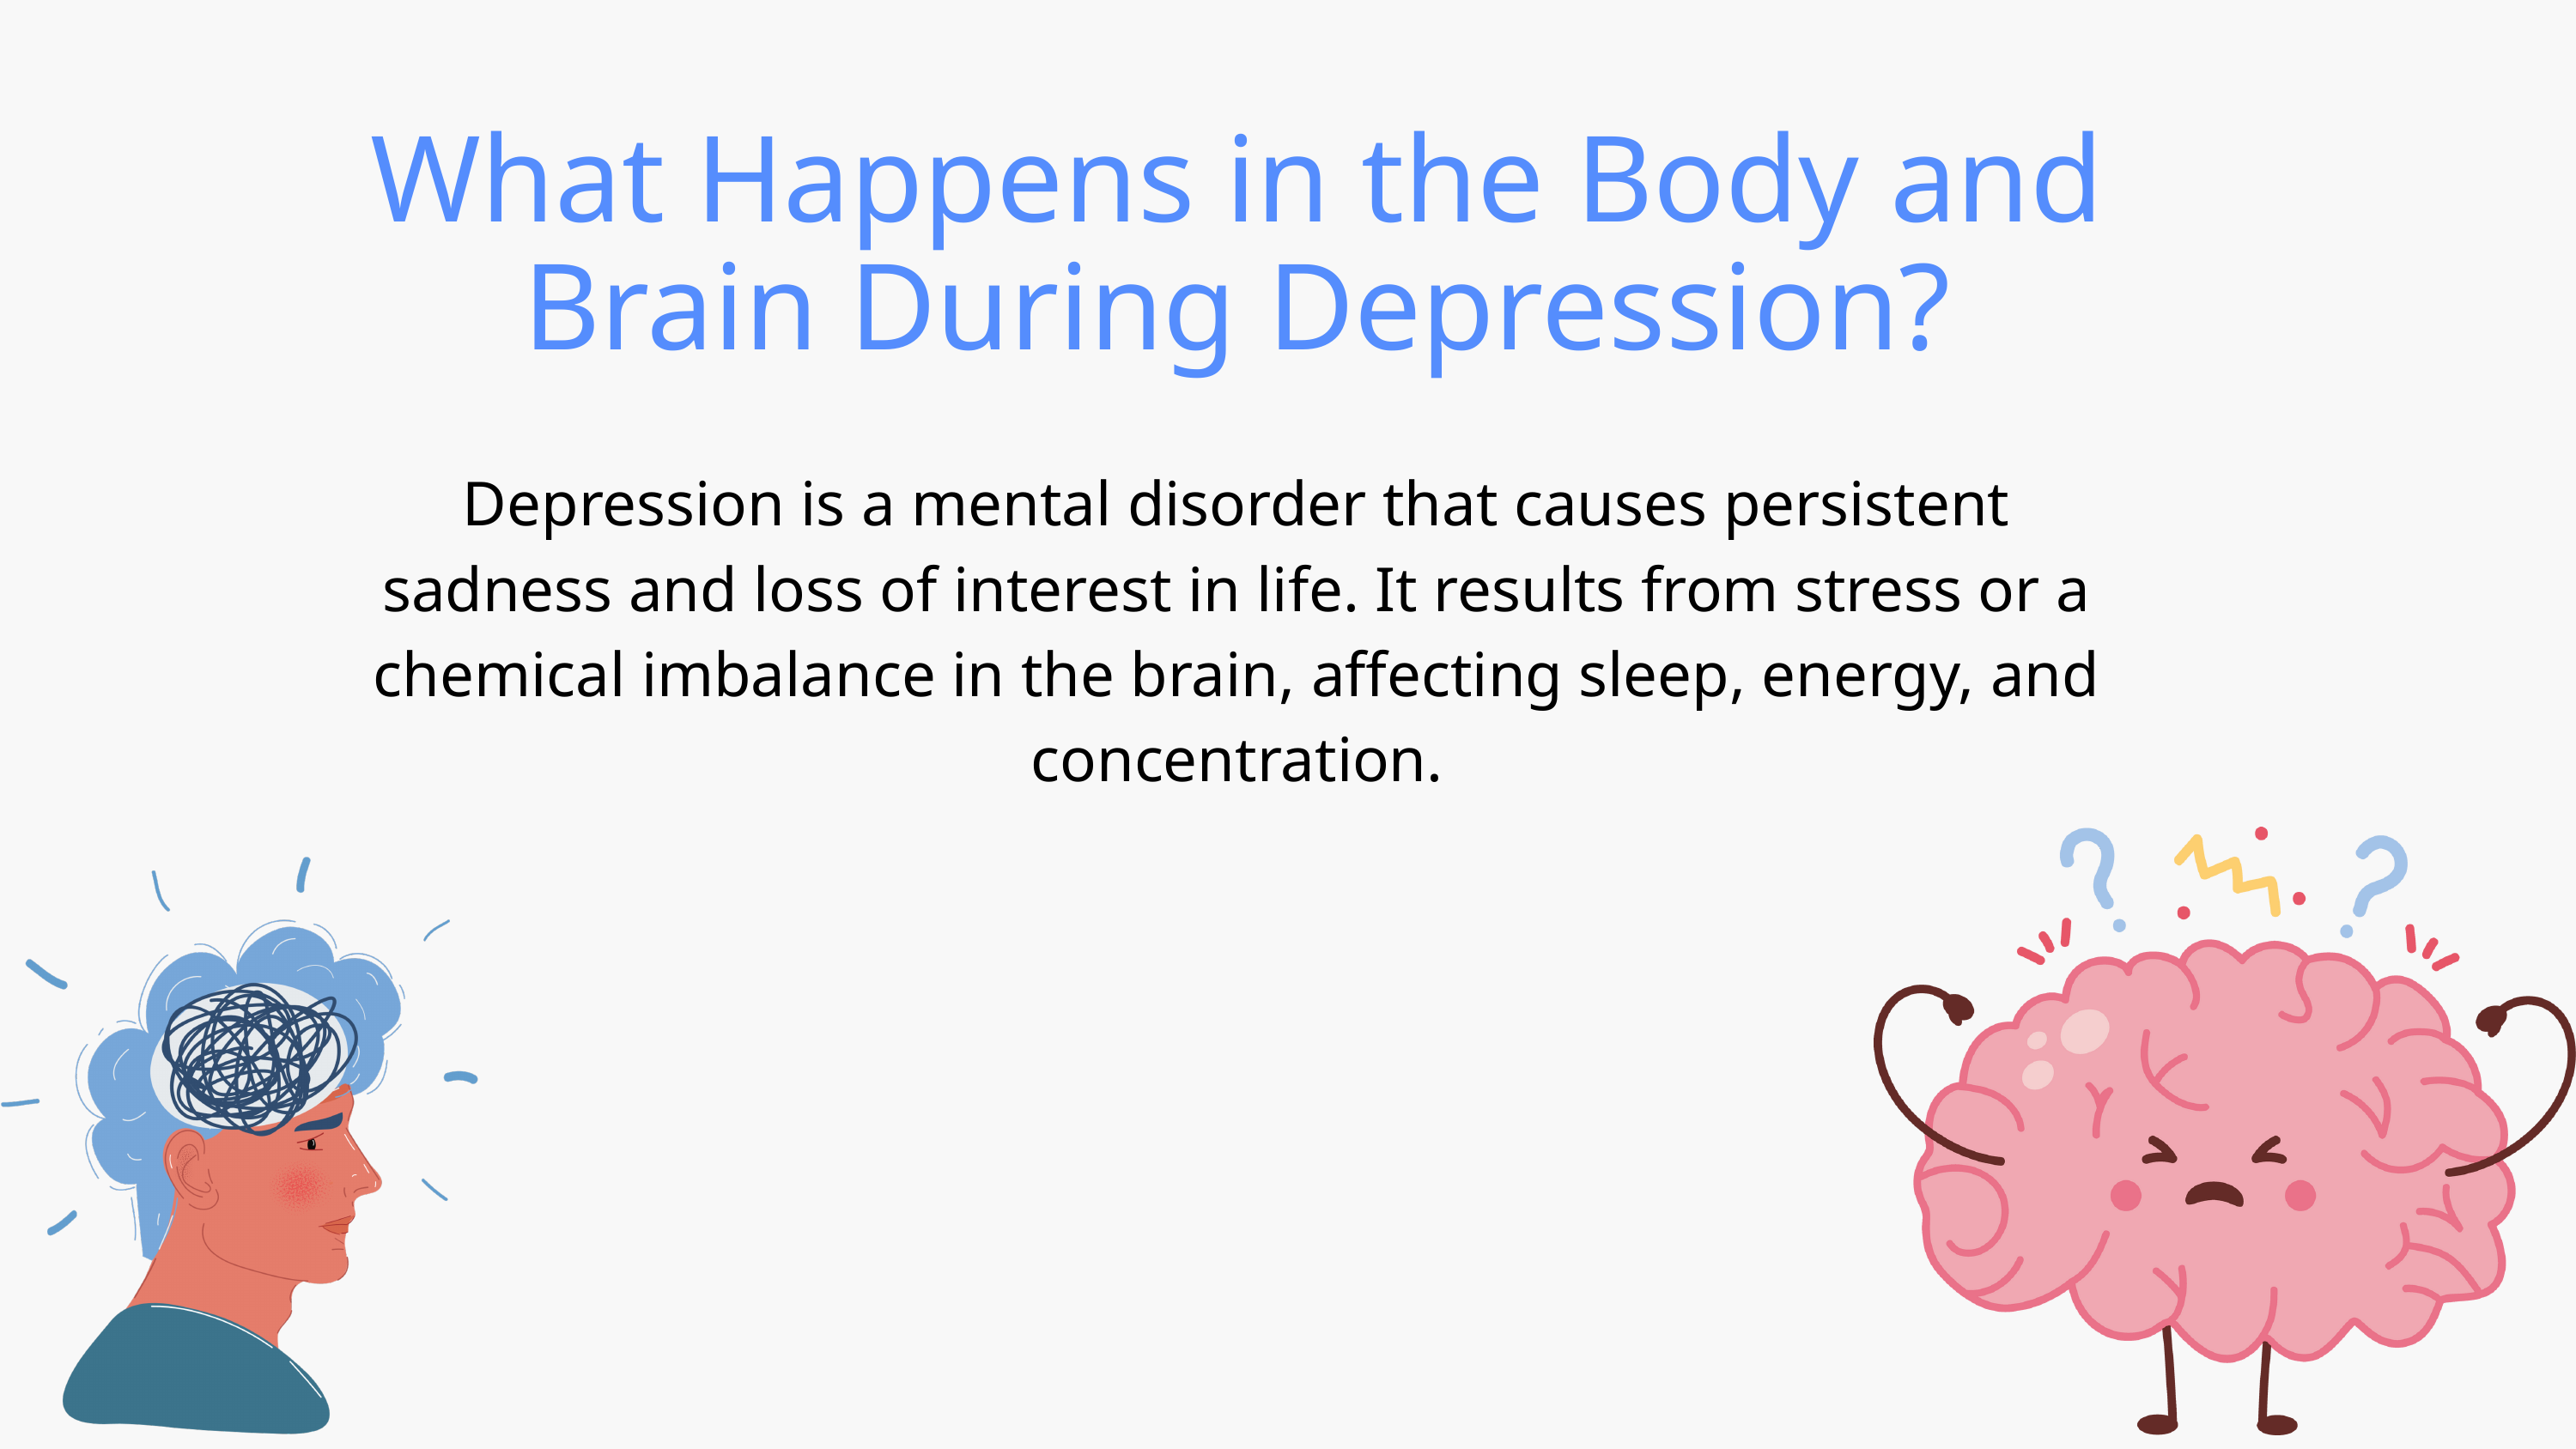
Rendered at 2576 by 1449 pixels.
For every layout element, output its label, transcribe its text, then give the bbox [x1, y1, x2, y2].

text_box [1874, 827, 2576, 1435]
text_box [0, 855, 478, 1435]
text_box What Happens in the Body and Brain During Depression? [313, 118, 2161, 374]
text_box Depression is a mental disorder that causes persistent sadness and loss of interest in life. It results from stress or a chemical imbalance in the brain, affecting sleep, energy, and concentration. [341, 452, 2134, 879]
